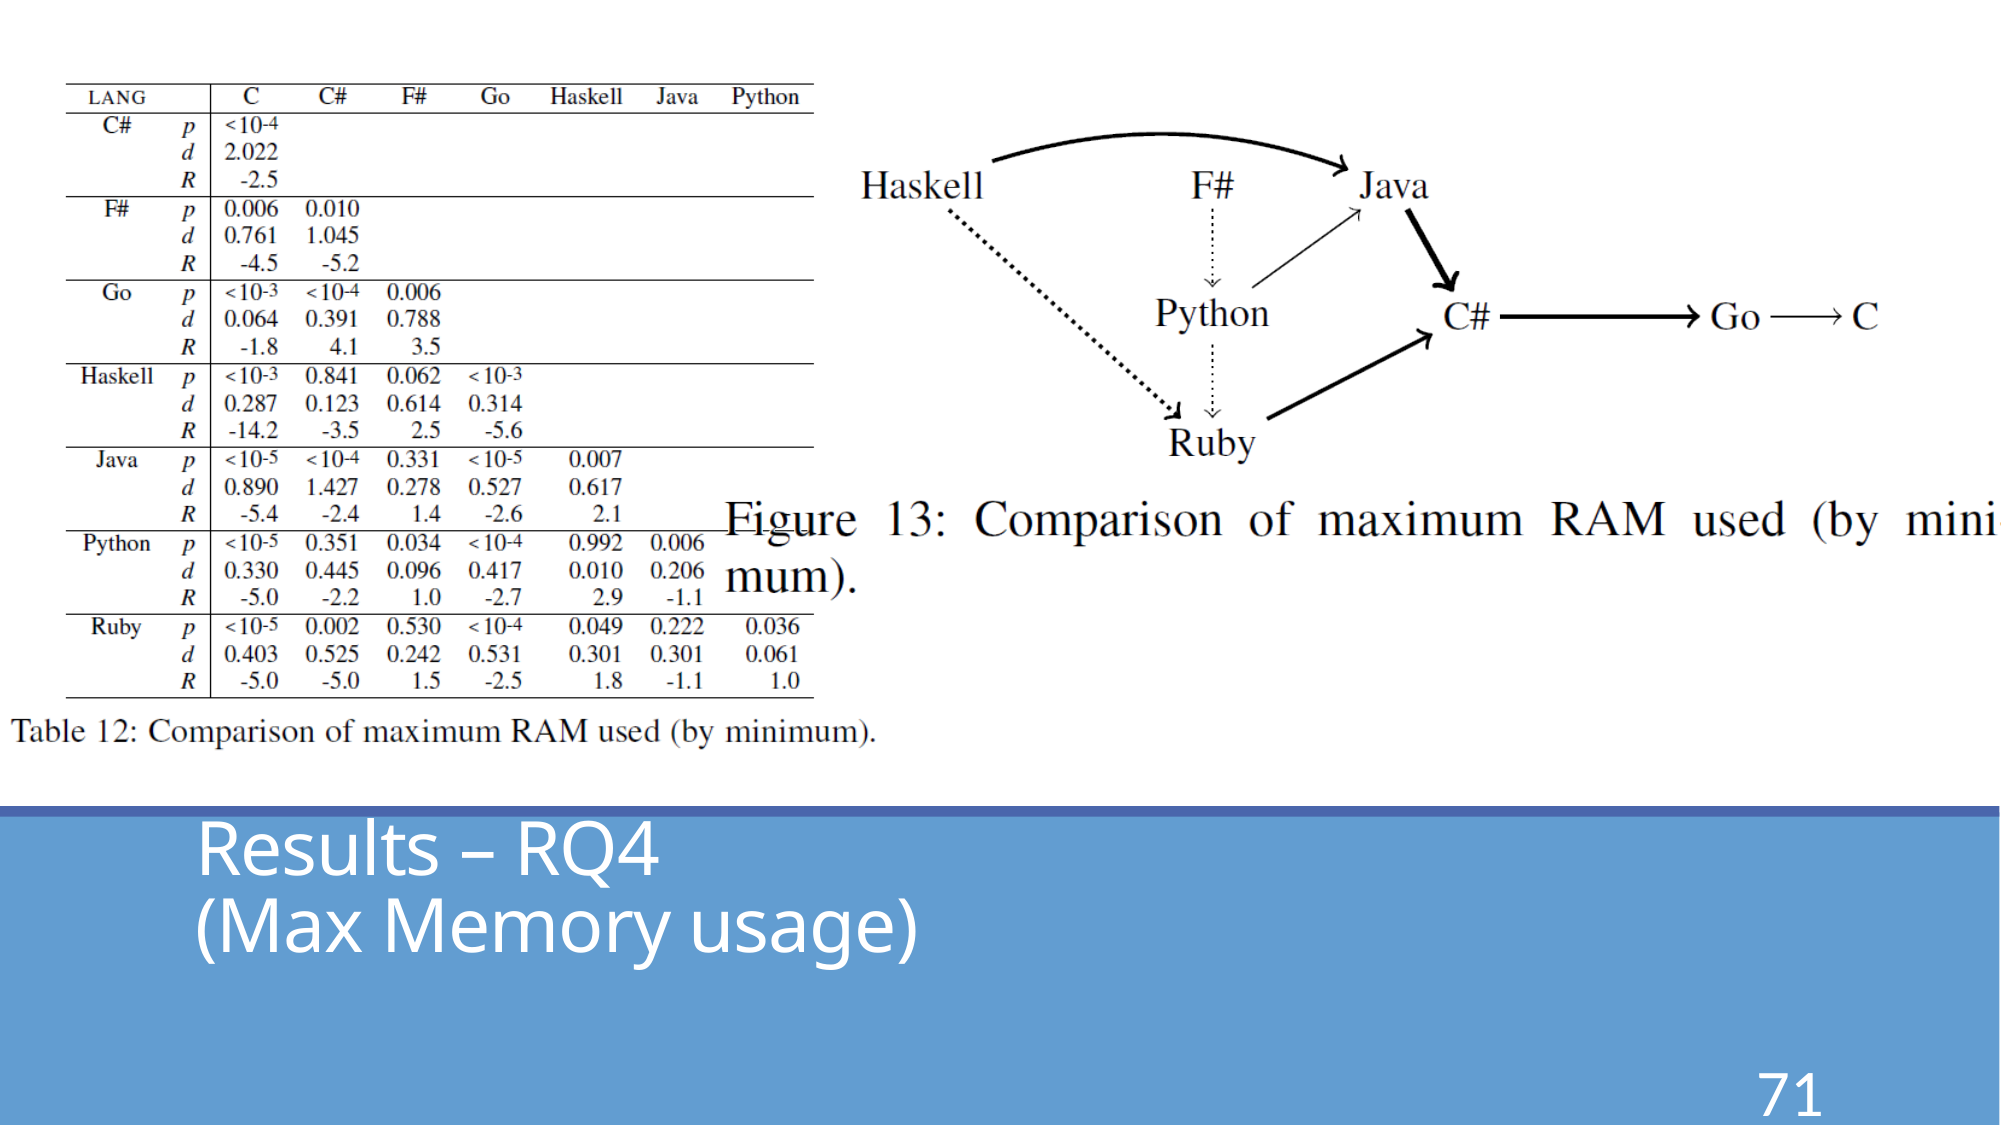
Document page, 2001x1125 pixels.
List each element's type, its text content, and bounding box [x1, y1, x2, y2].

slide_number 71 [1624, 1059, 1840, 1120]
picture [0, 77, 2001, 757]
title Results – RQ4 (Max Memory usage) [180, 832, 1839, 968]
